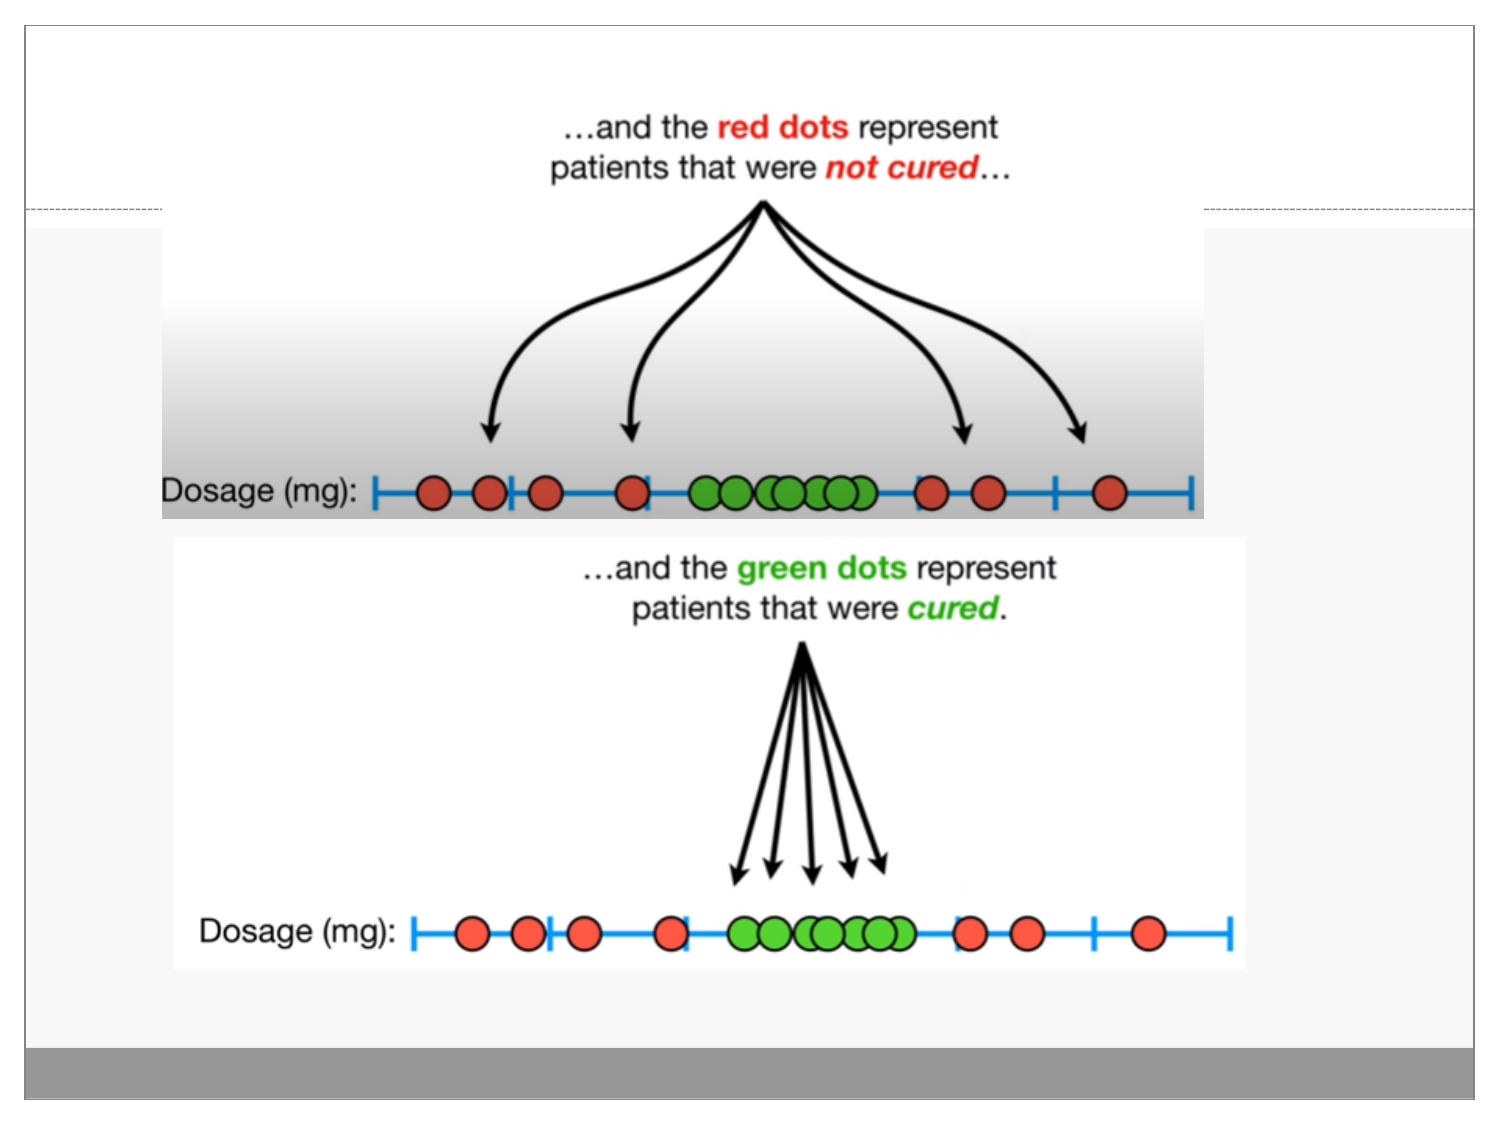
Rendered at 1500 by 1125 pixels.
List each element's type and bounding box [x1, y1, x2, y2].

picture [174, 537, 1246, 970]
list [162, 87, 1204, 520]
